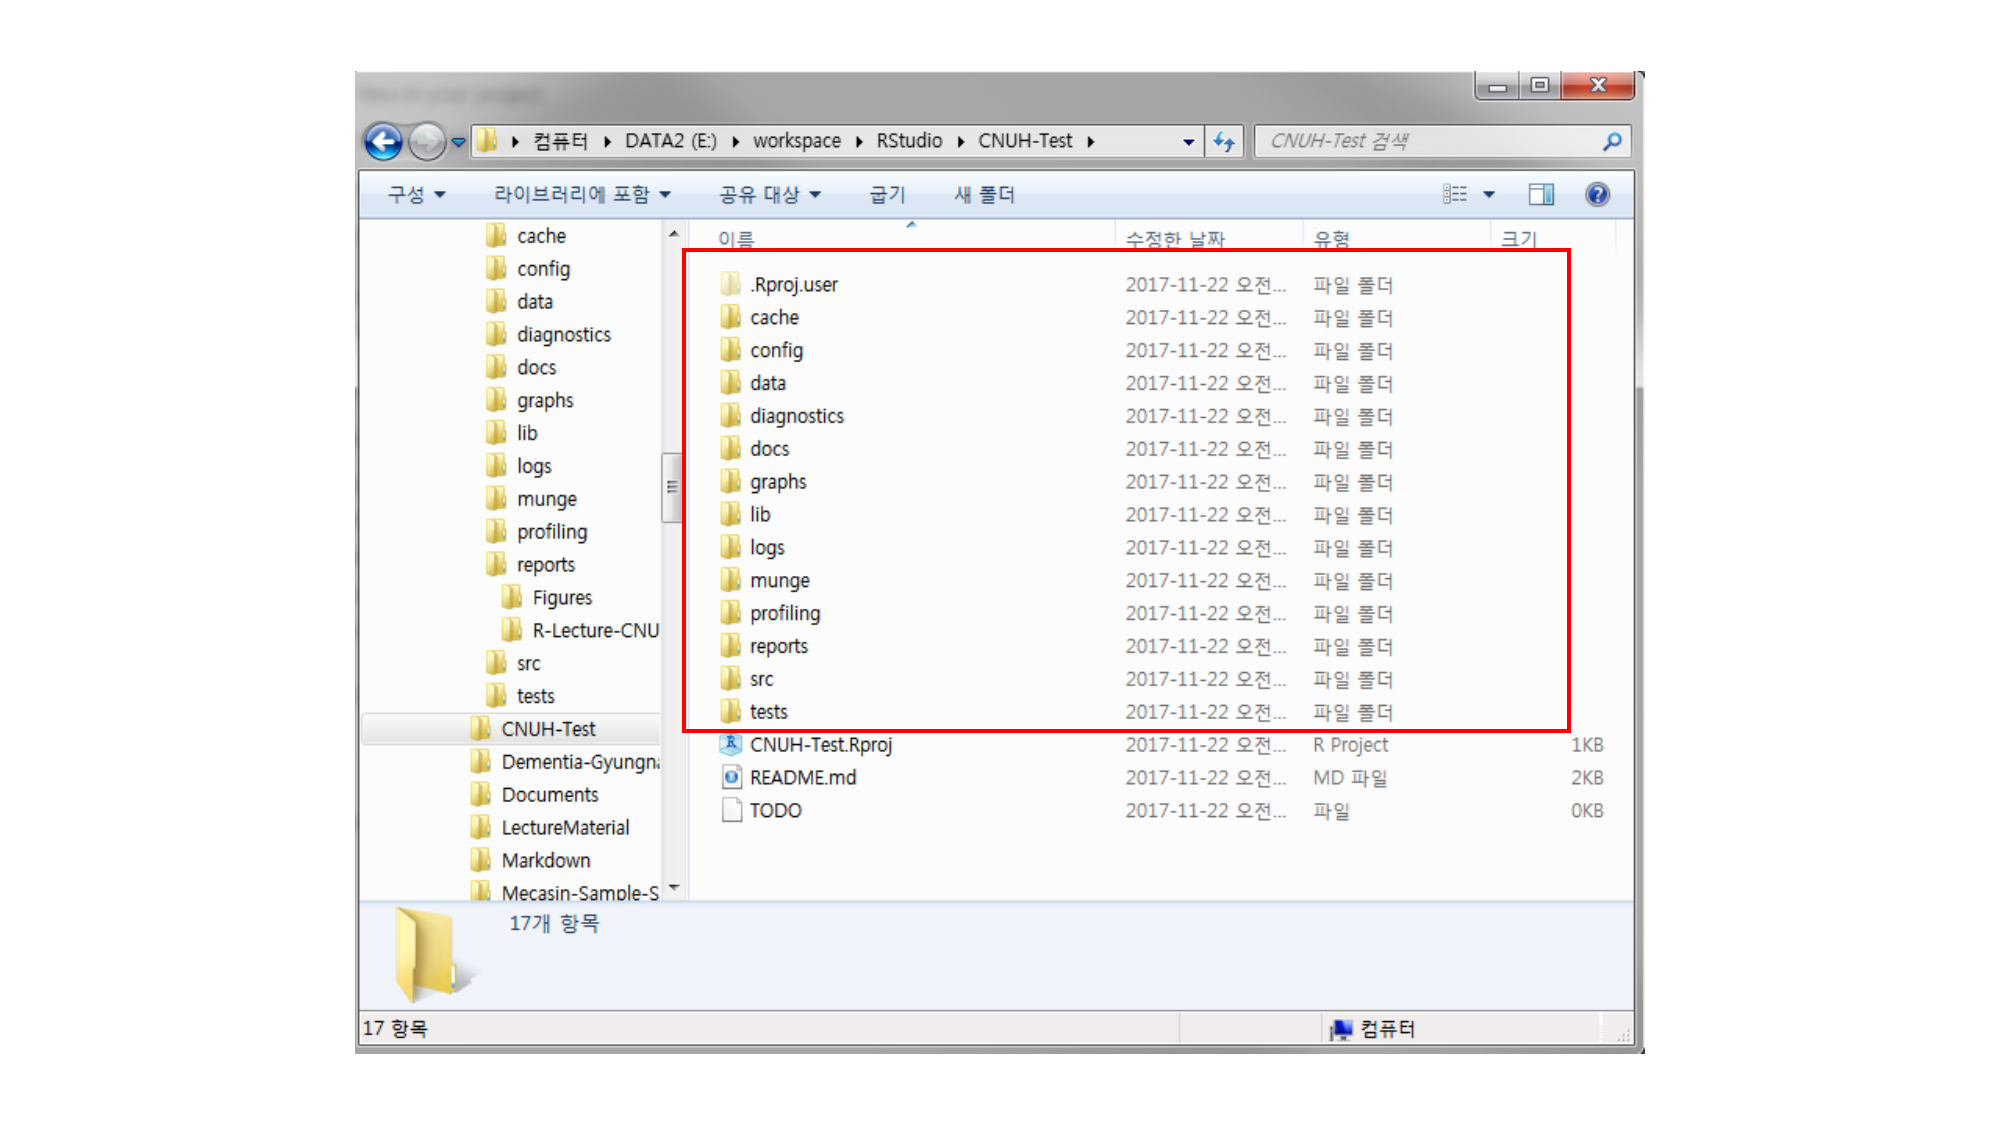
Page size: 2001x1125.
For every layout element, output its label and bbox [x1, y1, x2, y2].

text_box [355, 71, 1645, 1054]
